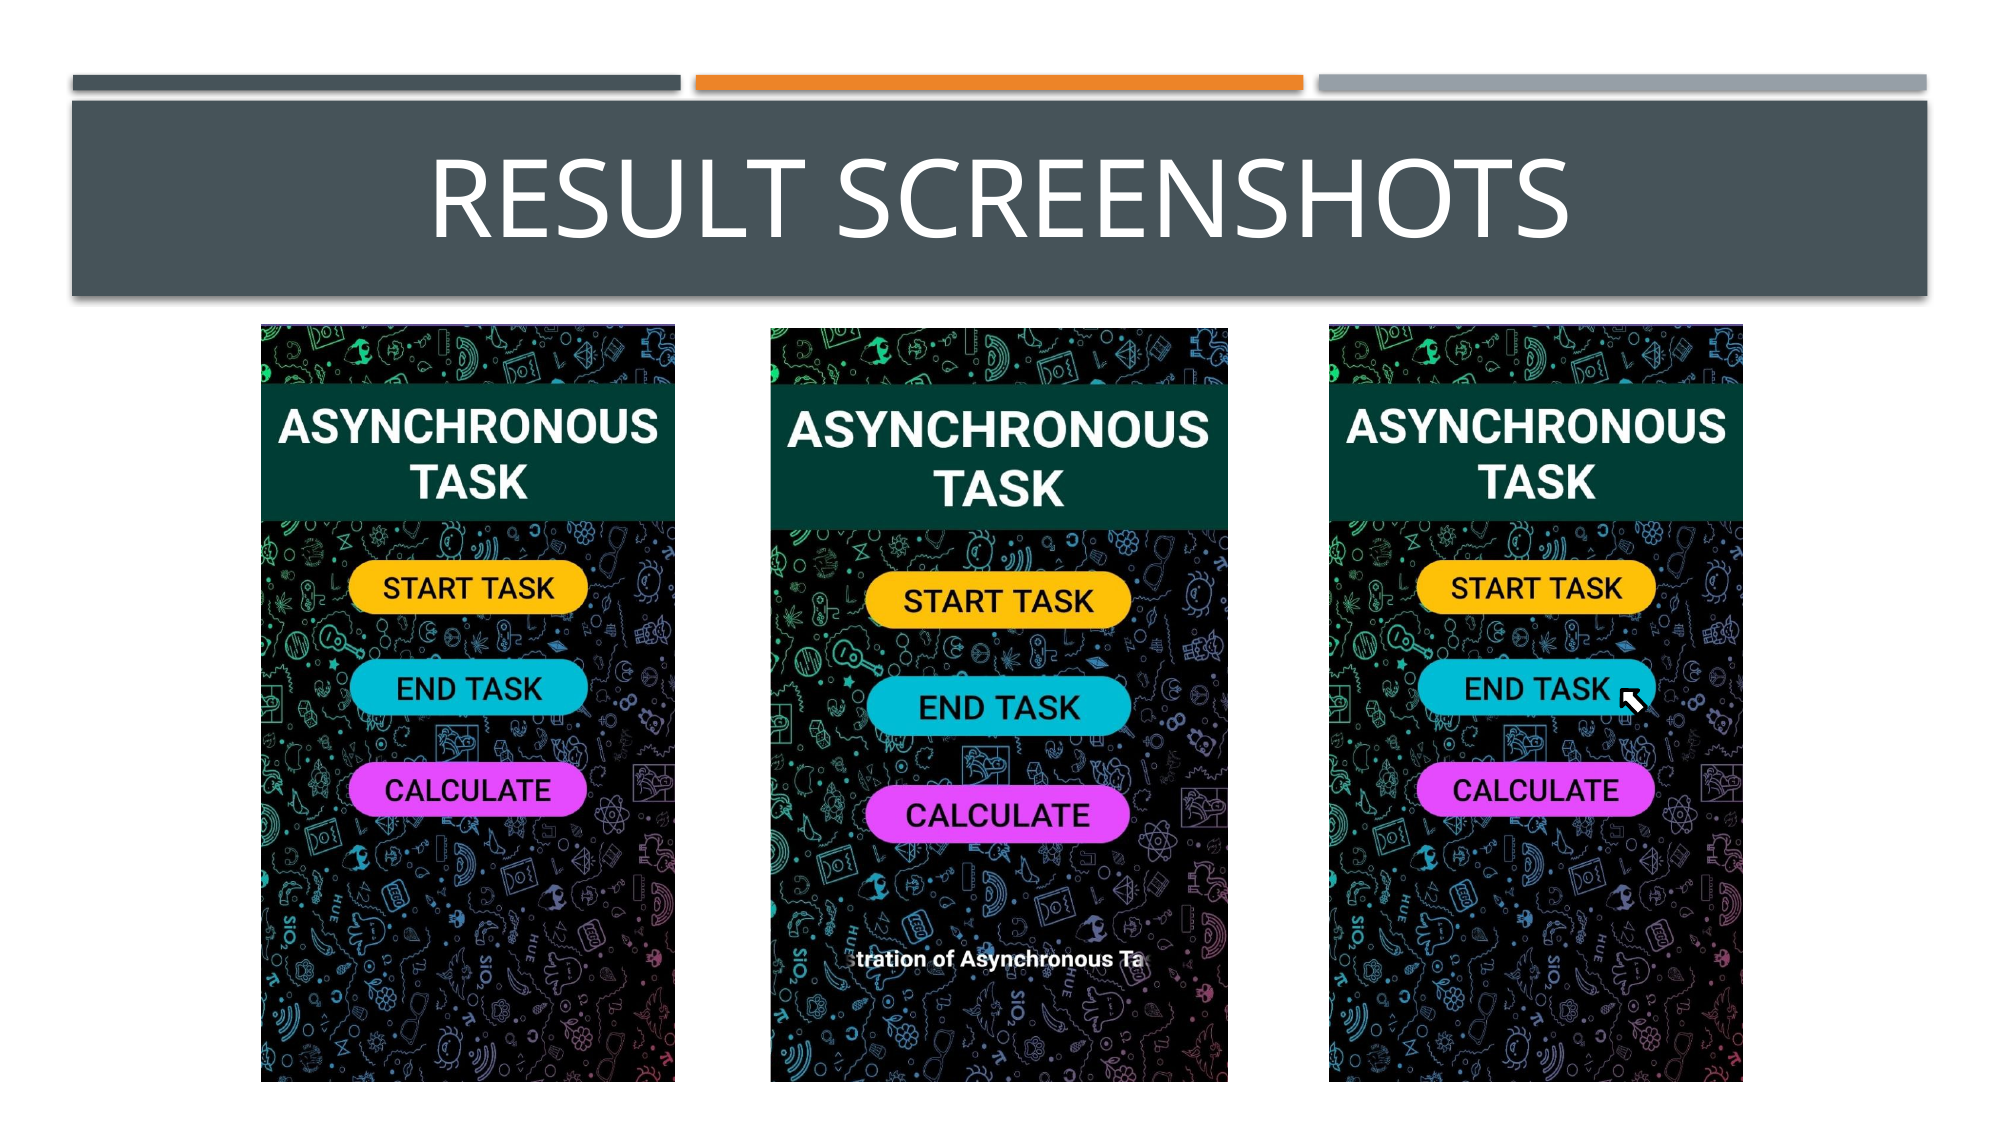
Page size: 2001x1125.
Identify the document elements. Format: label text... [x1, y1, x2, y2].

picture [261, 323, 676, 1082]
picture [770, 323, 1235, 1083]
title RESULT SCREENSHOTS [95, 100, 1905, 267]
picture [1328, 323, 1744, 1082]
